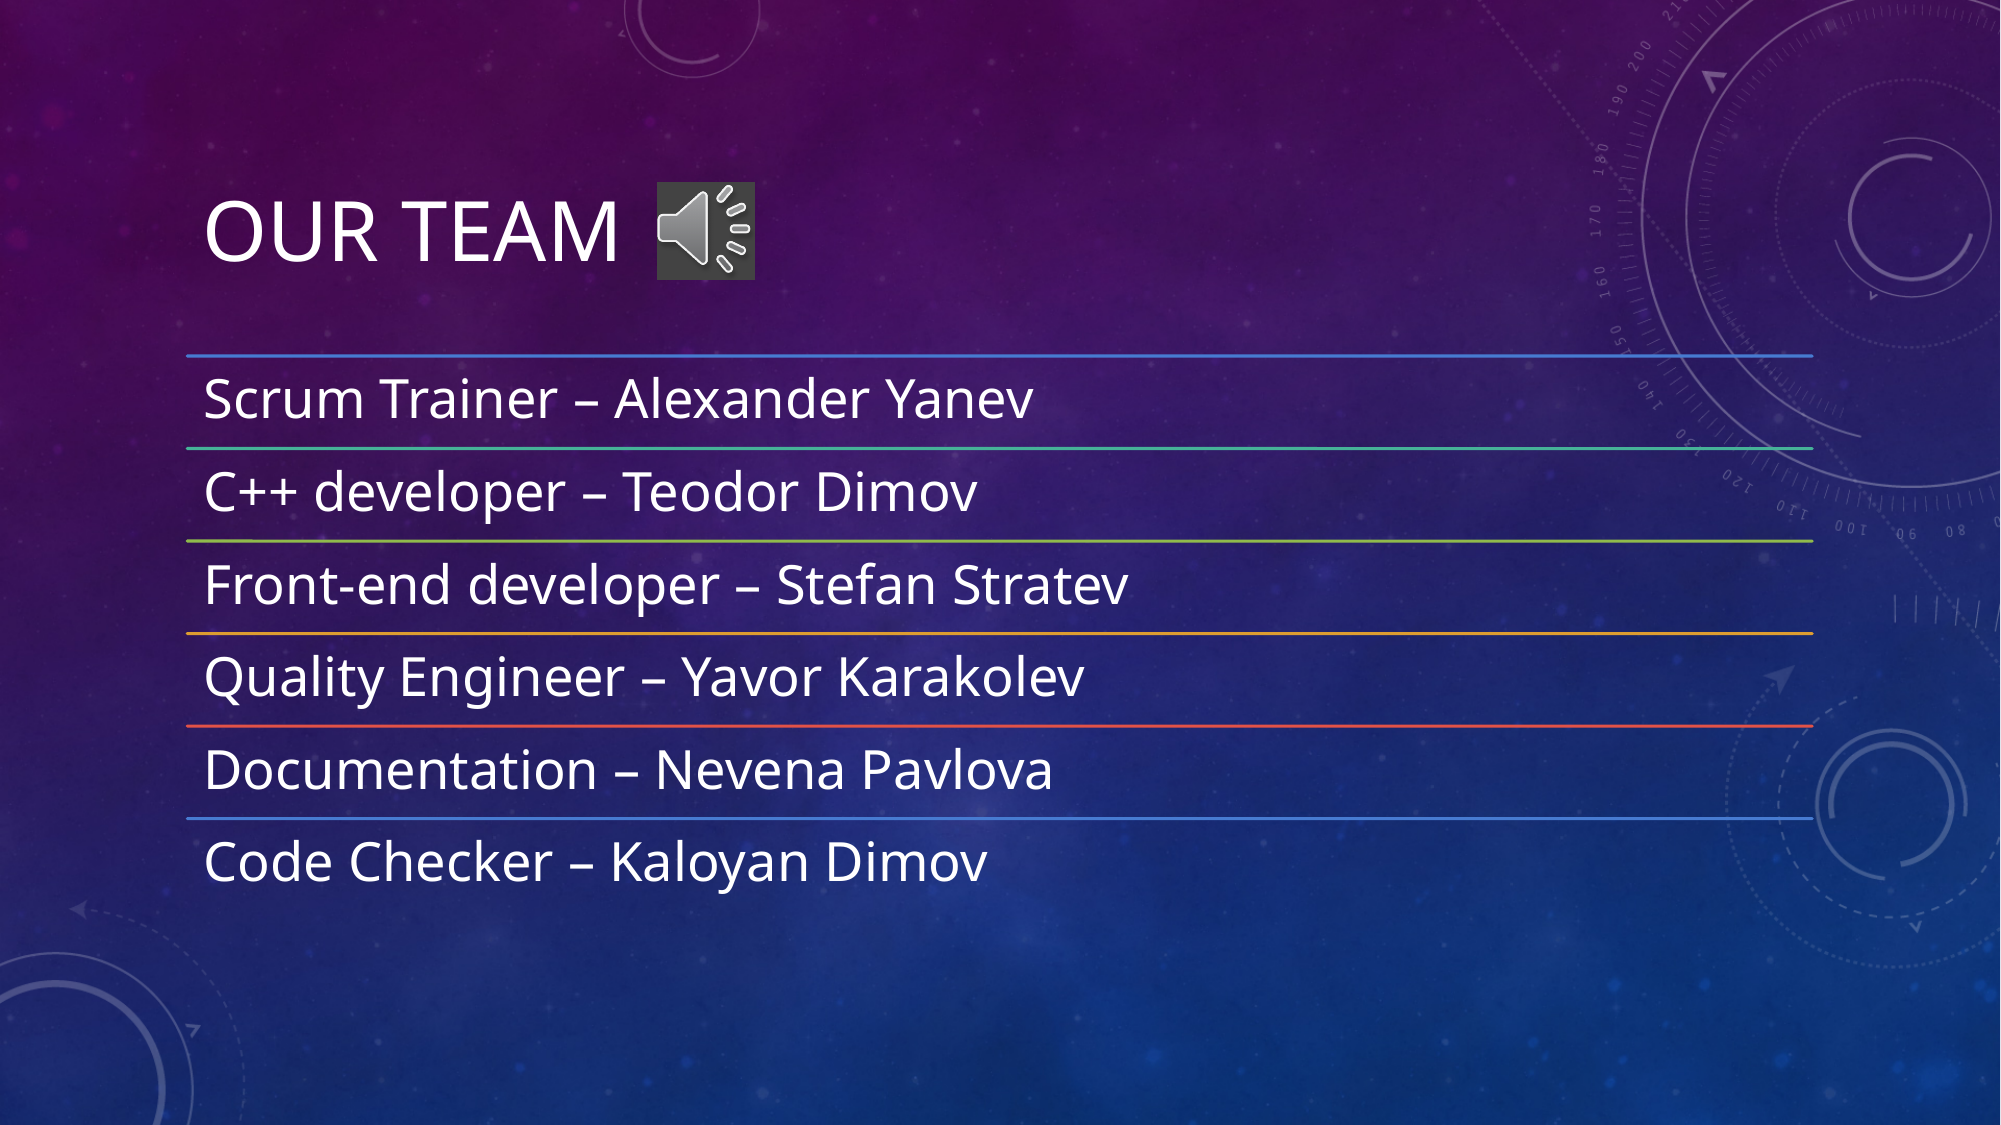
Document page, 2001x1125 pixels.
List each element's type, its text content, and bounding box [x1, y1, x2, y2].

picture [0, 0, 2001, 1125]
title OUR TEAM [187, 116, 1845, 341]
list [186, 355, 1813, 912]
